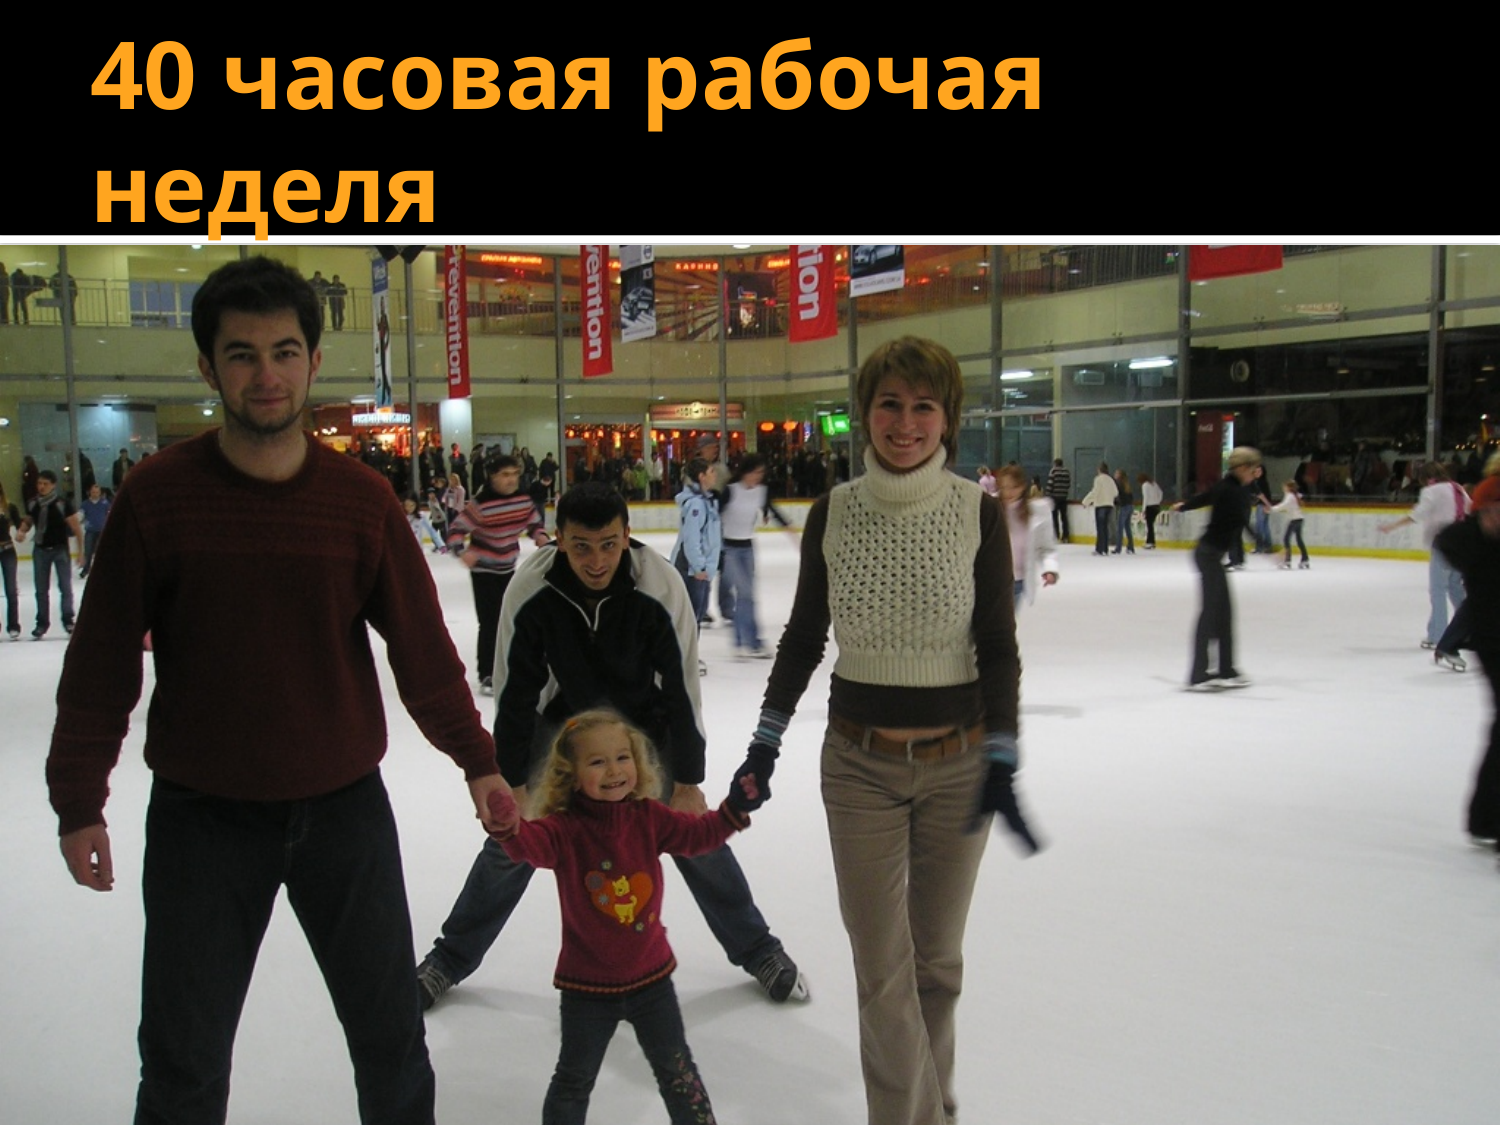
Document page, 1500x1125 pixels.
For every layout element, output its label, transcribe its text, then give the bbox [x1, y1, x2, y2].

title 40 часовая рабочая неделя [75, 25, 1425, 231]
picture [0, 245, 1500, 1125]
